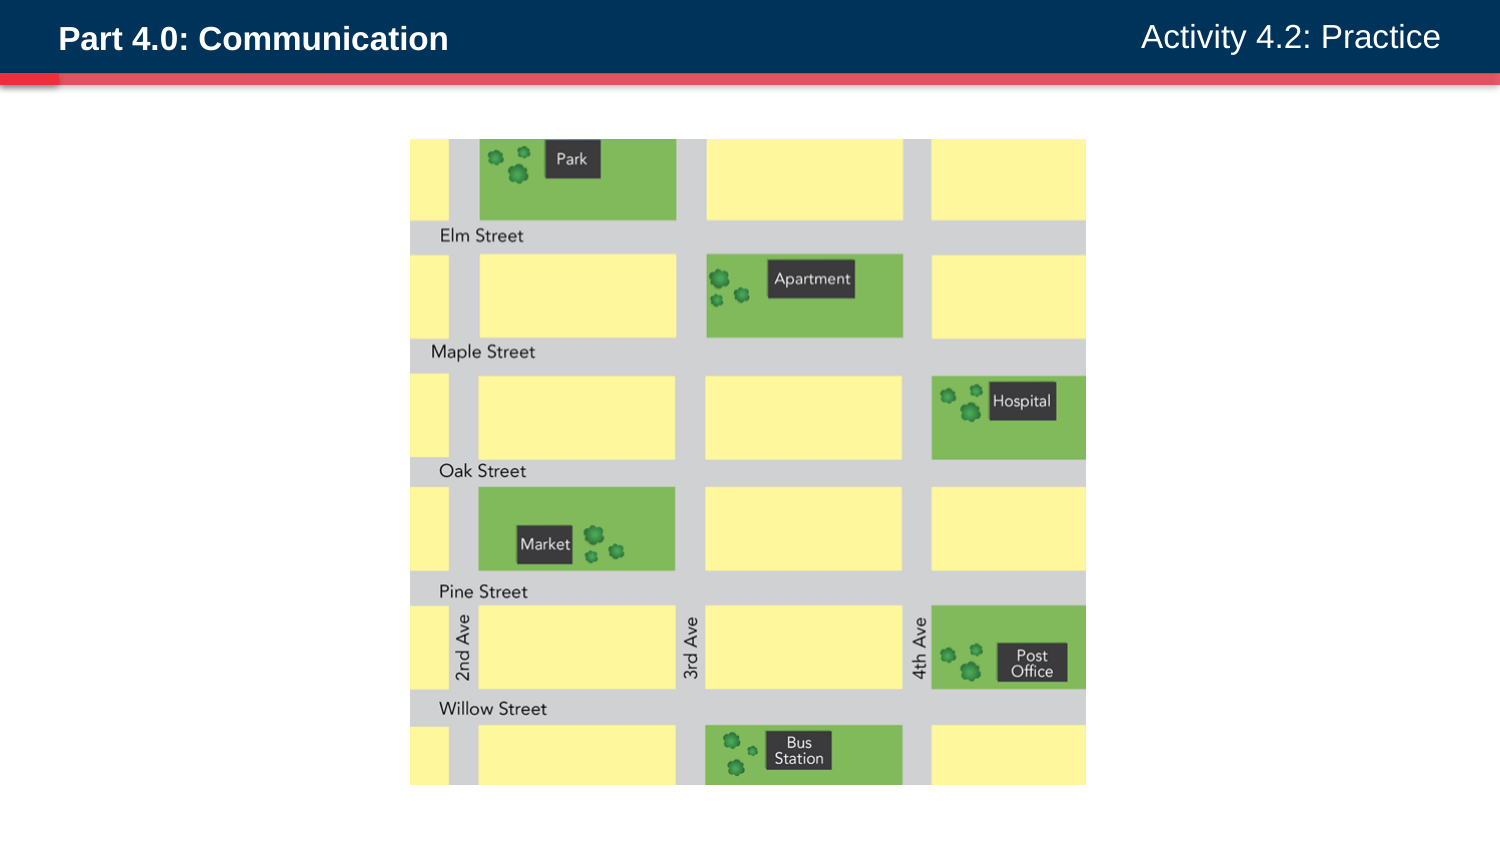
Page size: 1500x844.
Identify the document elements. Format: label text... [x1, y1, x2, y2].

text_box Activity 4.2: Practice [910, 15, 1442, 59]
text_box Part 4.0: Communication [58, 17, 907, 58]
picture [410, 139, 1086, 786]
text_box [0, 72, 60, 86]
text_box [0, 0, 1500, 72]
text_box [60, 72, 1500, 86]
